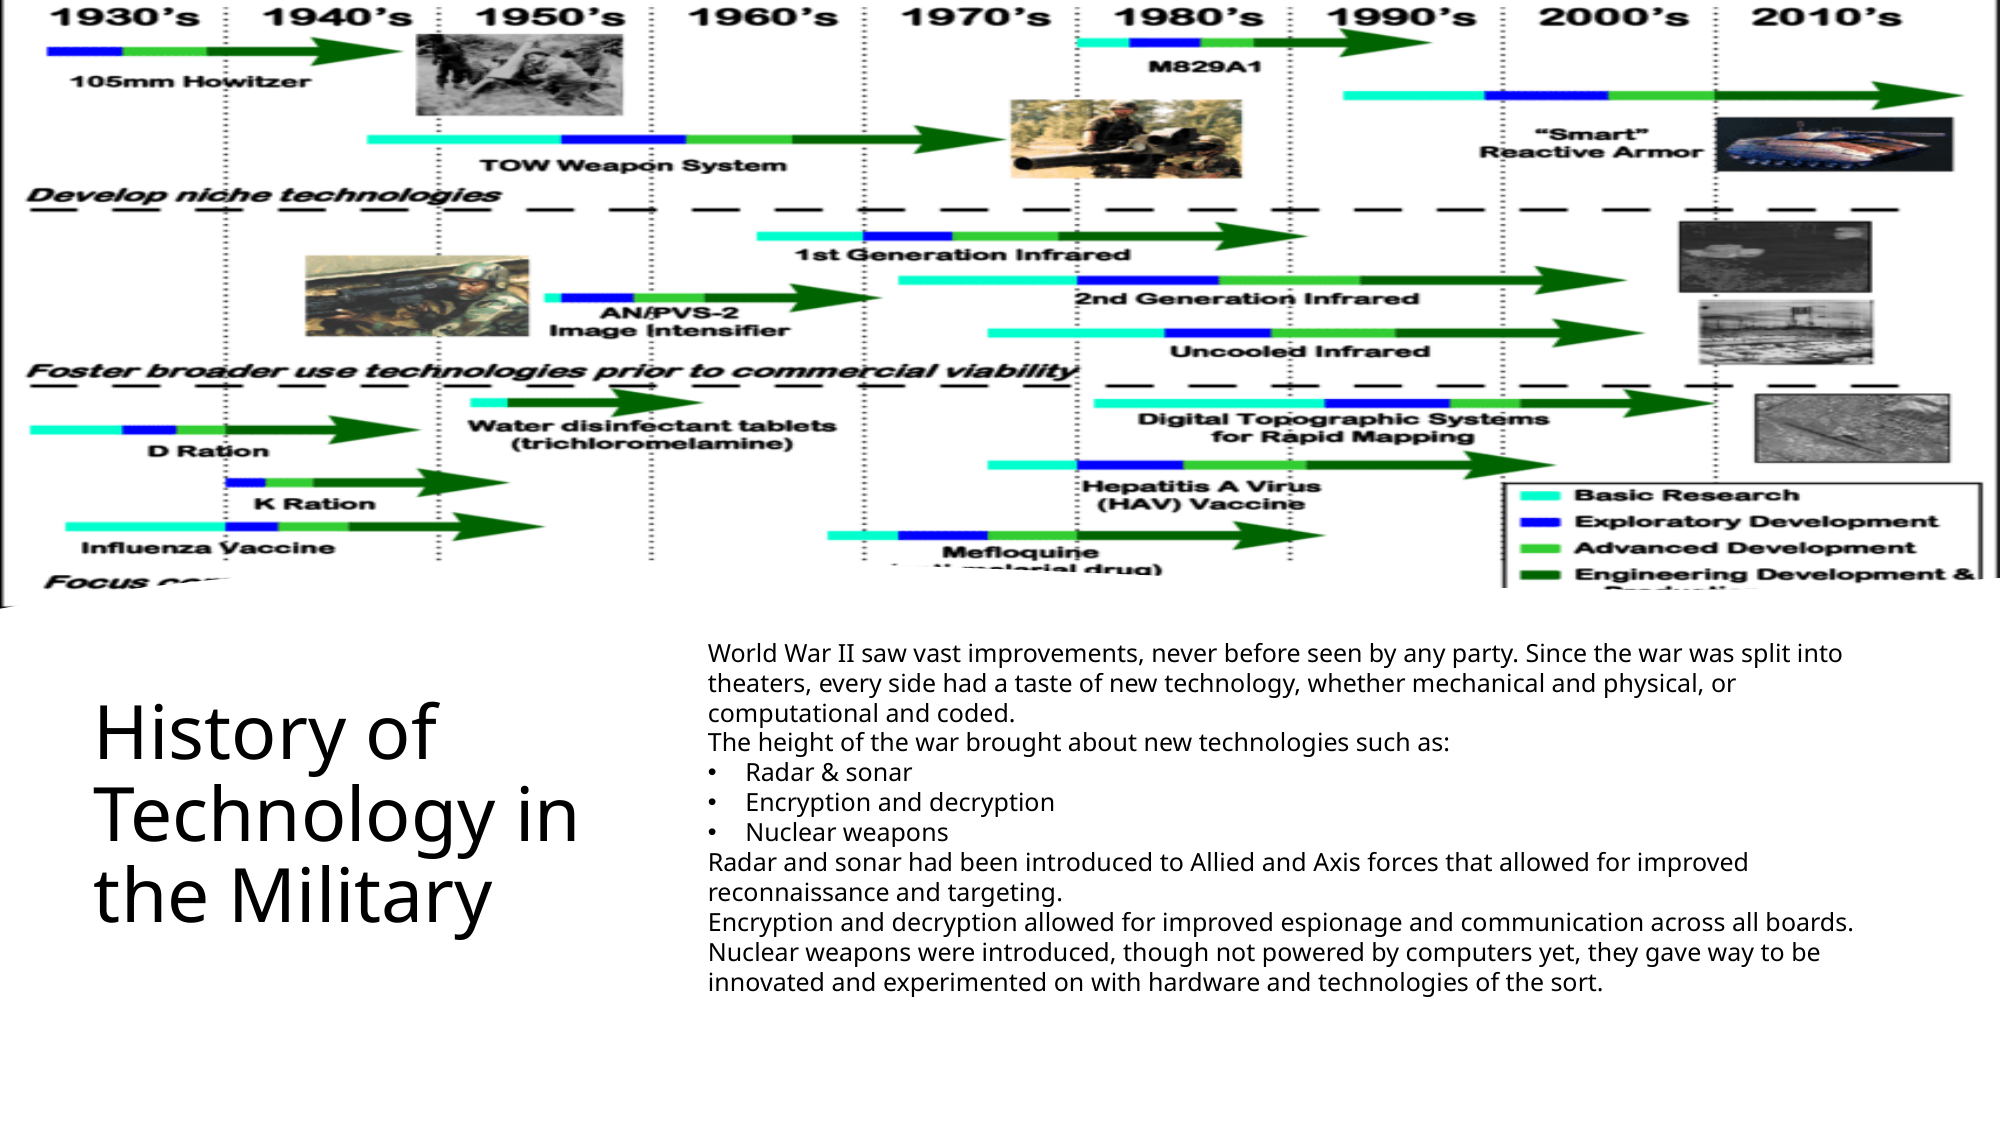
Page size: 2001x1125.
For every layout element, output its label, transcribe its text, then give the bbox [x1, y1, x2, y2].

picture [0, 0, 2000, 610]
title History of Technology in the Military [78, 615, 619, 1018]
list World War II saw vast improvements, never before seen by any party. Since the war was split into theaters, every side had a taste of new technology, whether mechanical and physical, or computational and coded. The height of the war brought about new technologies such as: Radar & sonar Encryption and decryption Nuclear weapons Radar and sonar had been introduced to Allied and Axis forces that allowed for improved reconnaissance and targeting. Encryption and decryption allowed for improved espionage and communication across all boards. Nuclear weapons were introduced, though not powered by computers yet, they gave way to be innovated and experimented on with hardware and technologies of the sort. [692, 615, 1921, 1018]
